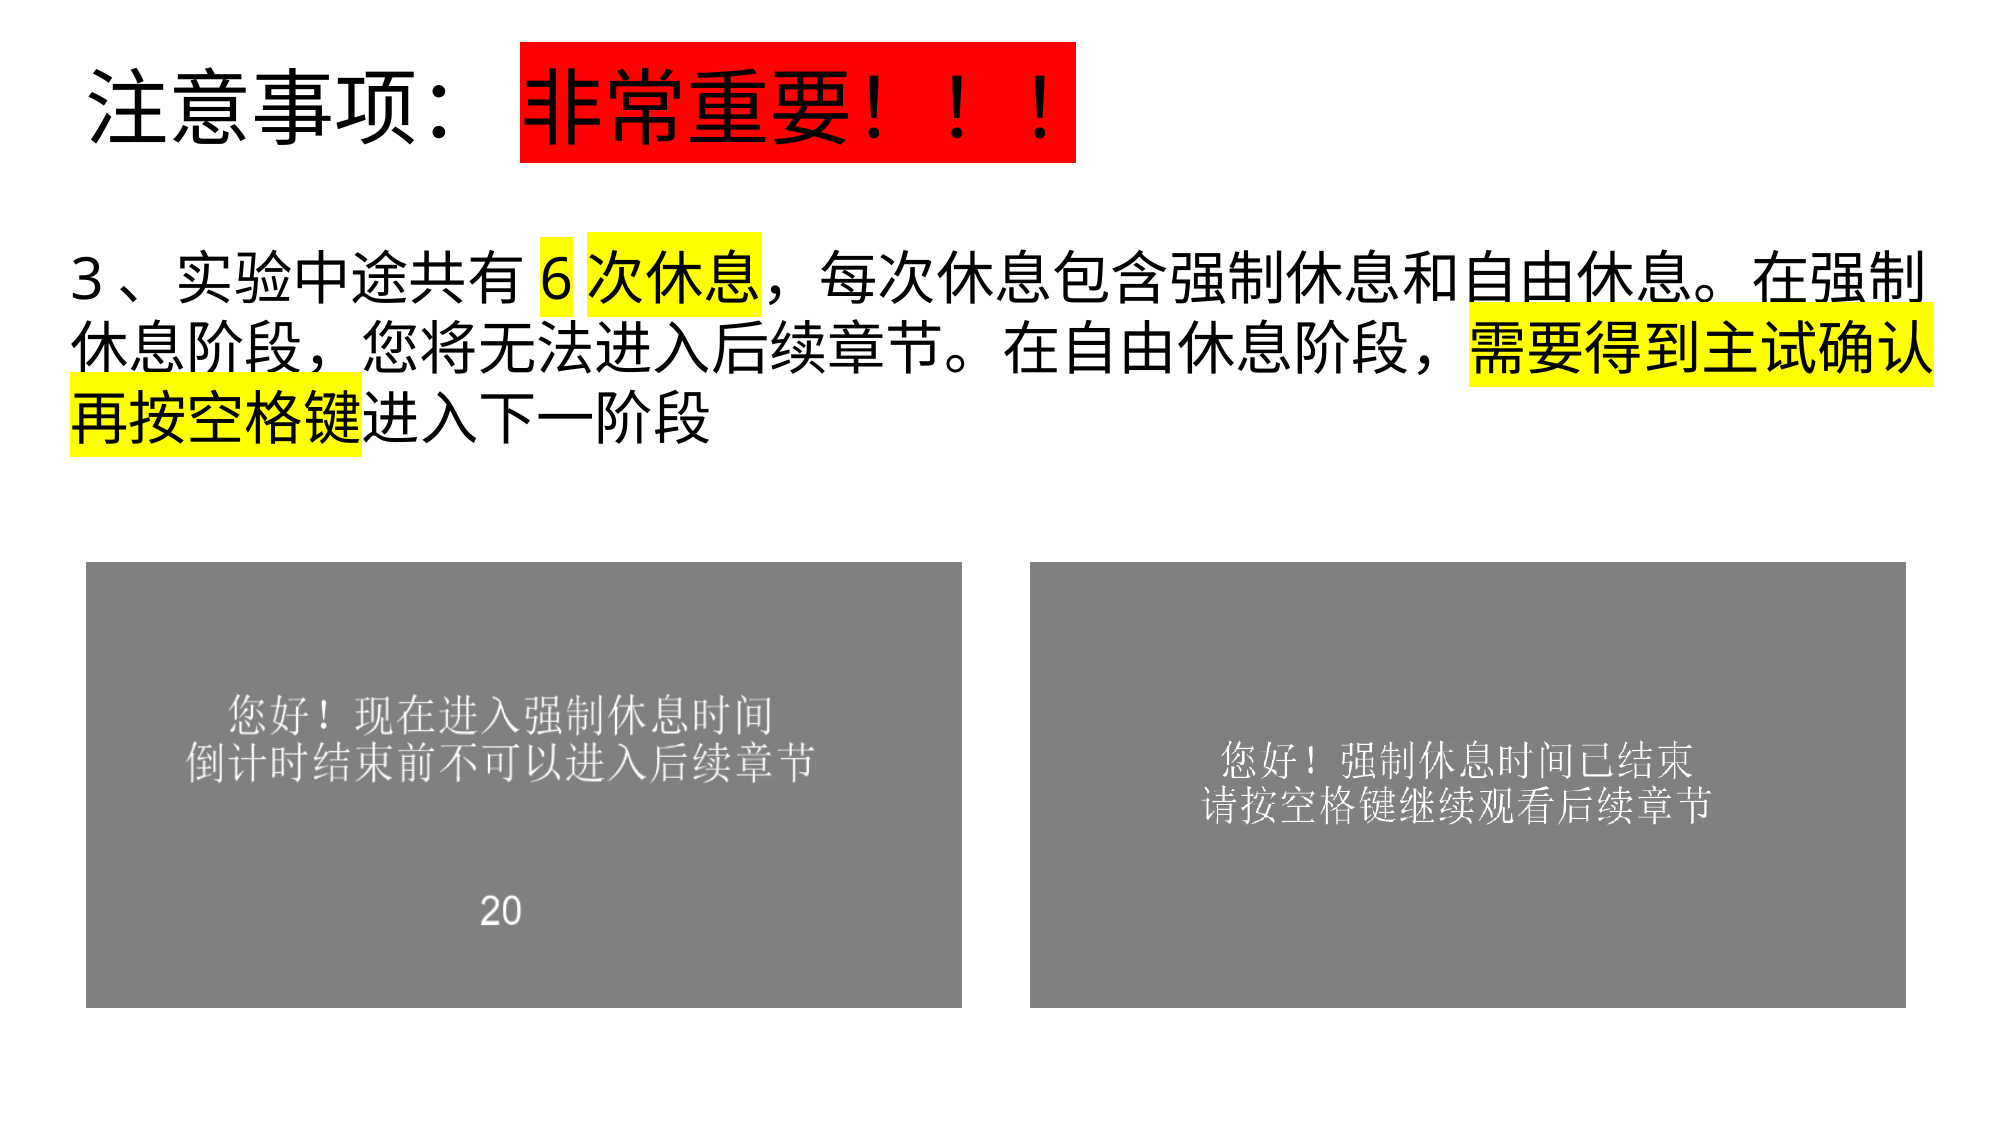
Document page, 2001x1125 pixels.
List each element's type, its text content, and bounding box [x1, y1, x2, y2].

text_box 注意事项： 非常重要！！！ [70, 48, 1091, 163]
picture [86, 562, 962, 1009]
text_box 3、实验中途共有6次休息，每次休息包含强制休息和自由休息。在强制休息阶段，您将无法进入后续章节。在自由休息阶段，需要得到主试确认再按空格键进入下一阶段 [55, 164, 1978, 599]
picture [1030, 562, 1906, 1009]
